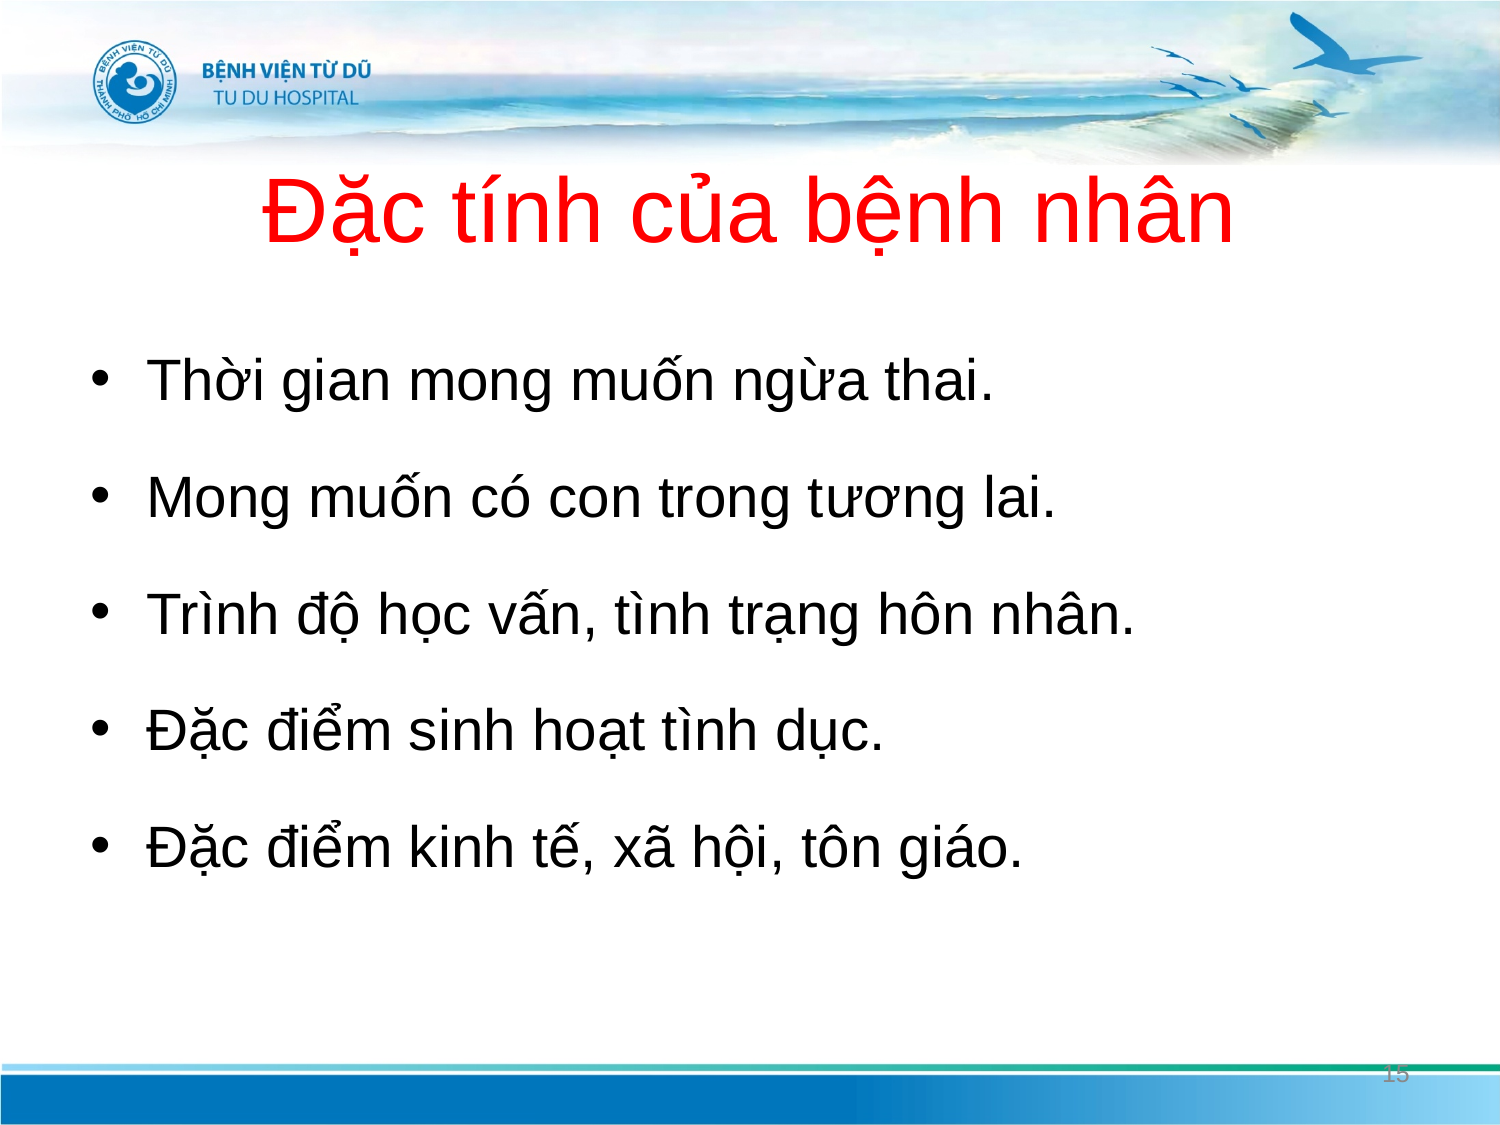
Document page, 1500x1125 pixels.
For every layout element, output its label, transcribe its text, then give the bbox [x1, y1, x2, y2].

title Đặc tính của bệnh nhân [75, 149, 1425, 263]
list Thời gian mong muốn ngừa thai. Mong muốn có con trong tương lai. Trình độ học vấn, tình trạng hôn nhân. Đặc điểm sinh hoạt tình dục. Đặc điểm kinh tế, xã hội, tôn giáo. [75, 299, 1425, 1005]
slide_number 15 [1074, 1042, 1425, 1103]
picture [0, 0, 1500, 1125]
